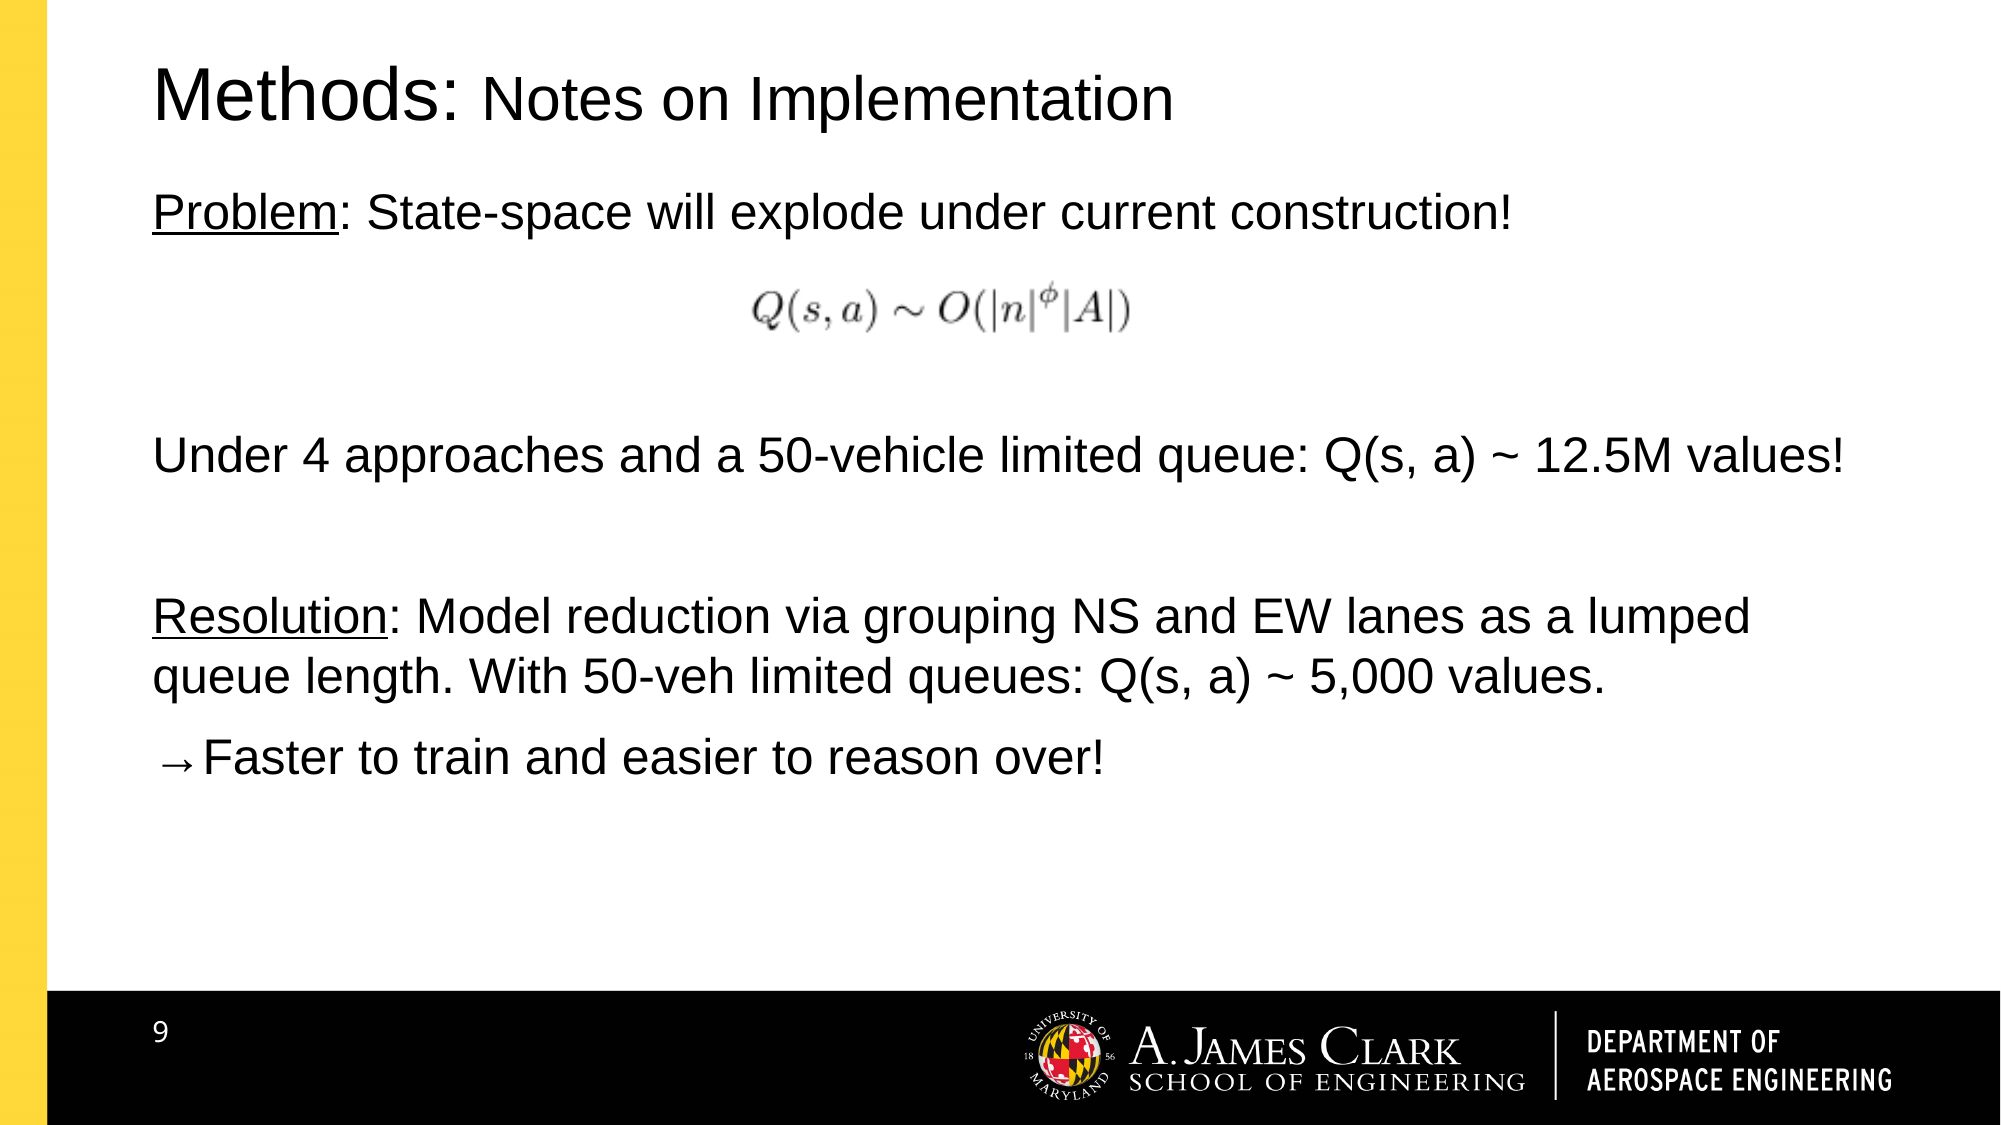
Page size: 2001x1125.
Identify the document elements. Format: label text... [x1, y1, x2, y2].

footer 9 [137, 1002, 985, 1063]
picture [0, 0, 2001, 1125]
list Problem: State-space will explode under current construction! Under 4 approaches and a 50-vehicle limited queue: Q(s, a) ~ 12.5M values! Resolution: Model reduction via grouping NS and EW lanes as a lumped queue length. With 50-veh limited queues: Q(s, a) ~ 5,000 values. →Faster to train and easier to reason over! [137, 171, 1888, 911]
title Methods: Notes on Implementation [137, 0, 1863, 145]
